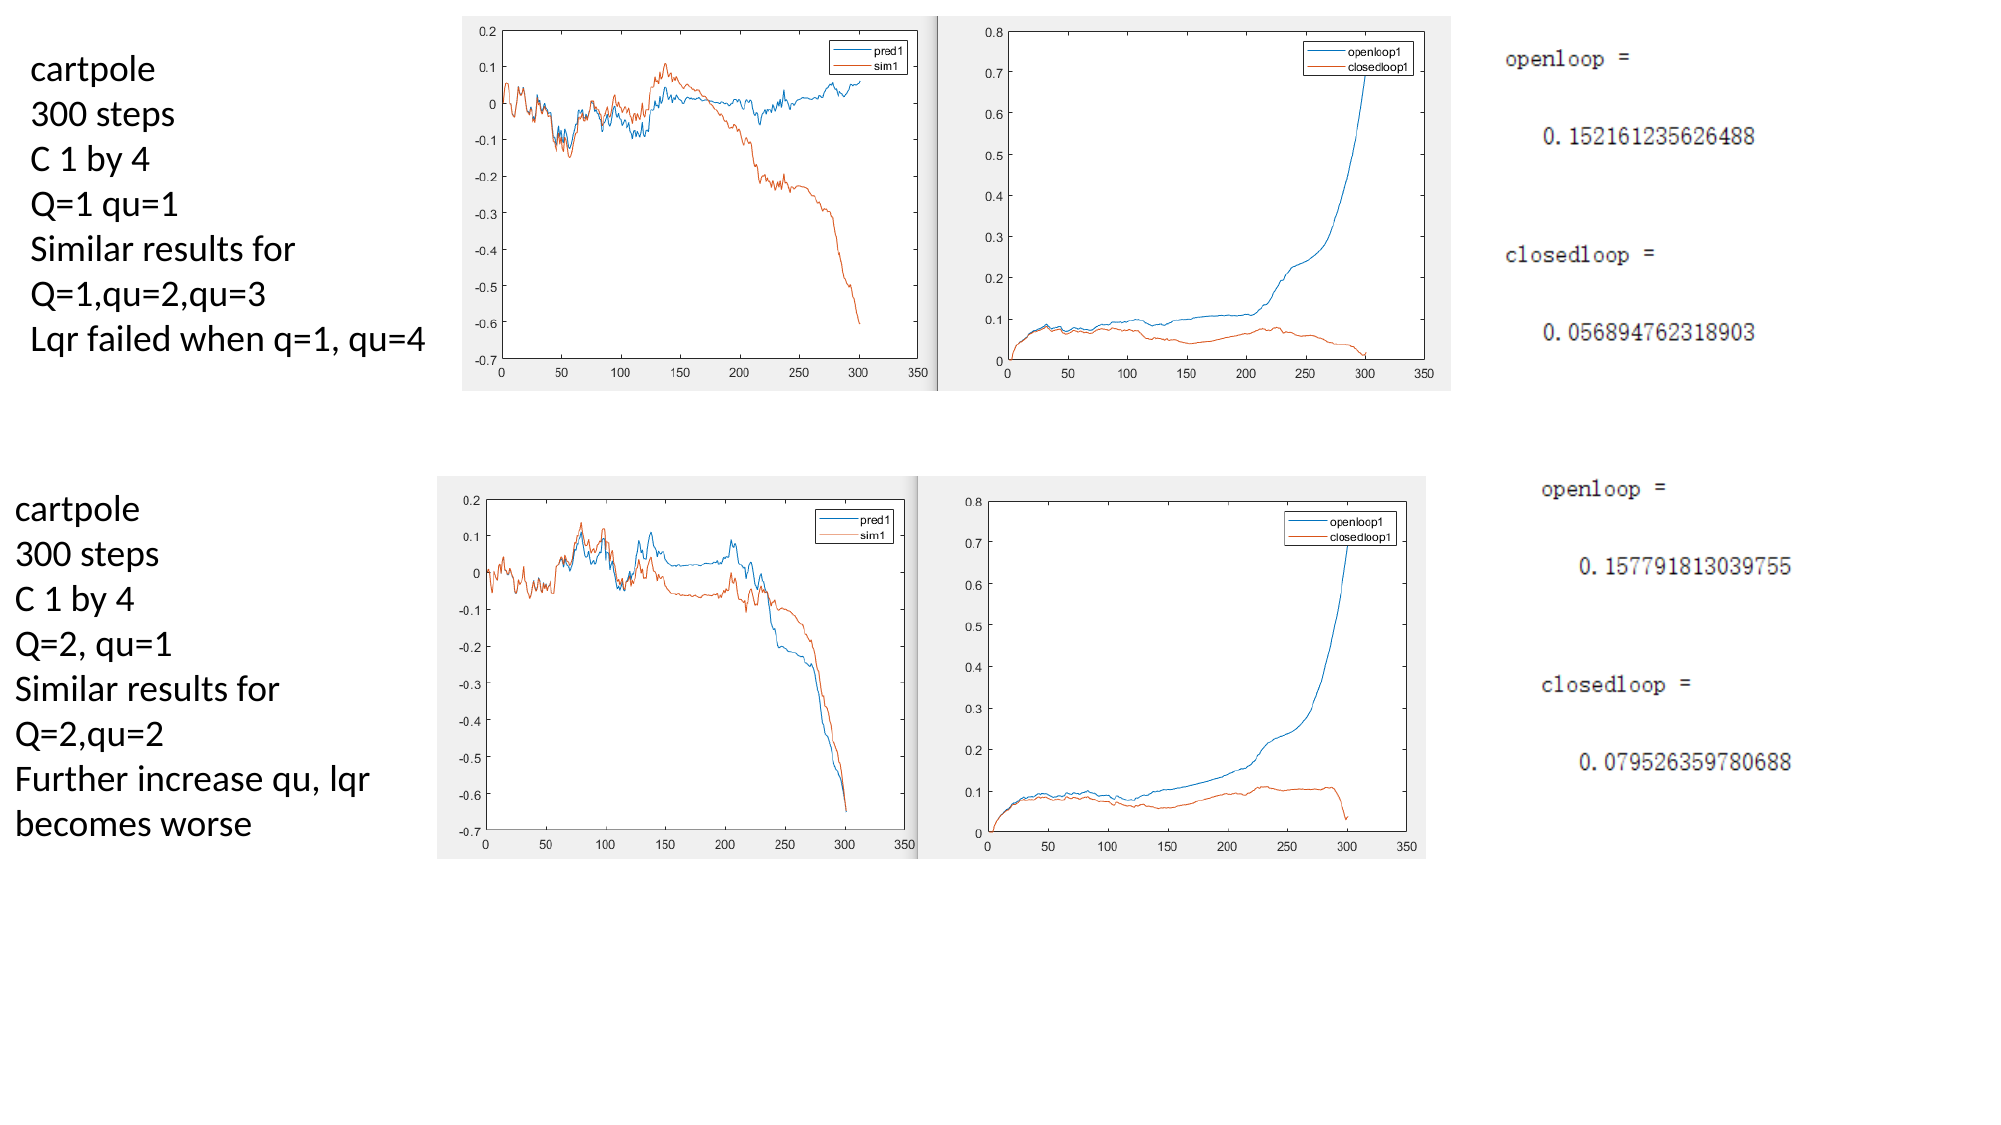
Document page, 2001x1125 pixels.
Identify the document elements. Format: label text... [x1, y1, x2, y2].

text_box cartpole 300 steps C 1 by 4 Q=1 qu=1 Similar results for Q=1,qu=2,qu=3 Lqr failed when q=1, qu=4 [15, 36, 462, 367]
picture [437, 476, 1426, 859]
picture [1499, 49, 1765, 358]
text_box cartpole 300 steps C 1 by 4 Q=2, qu=1 Similar results for Q=2,qu=2 Further increase qu, lqr becomes worse [0, 476, 416, 852]
picture [1535, 476, 1803, 794]
picture [462, 16, 1451, 391]
